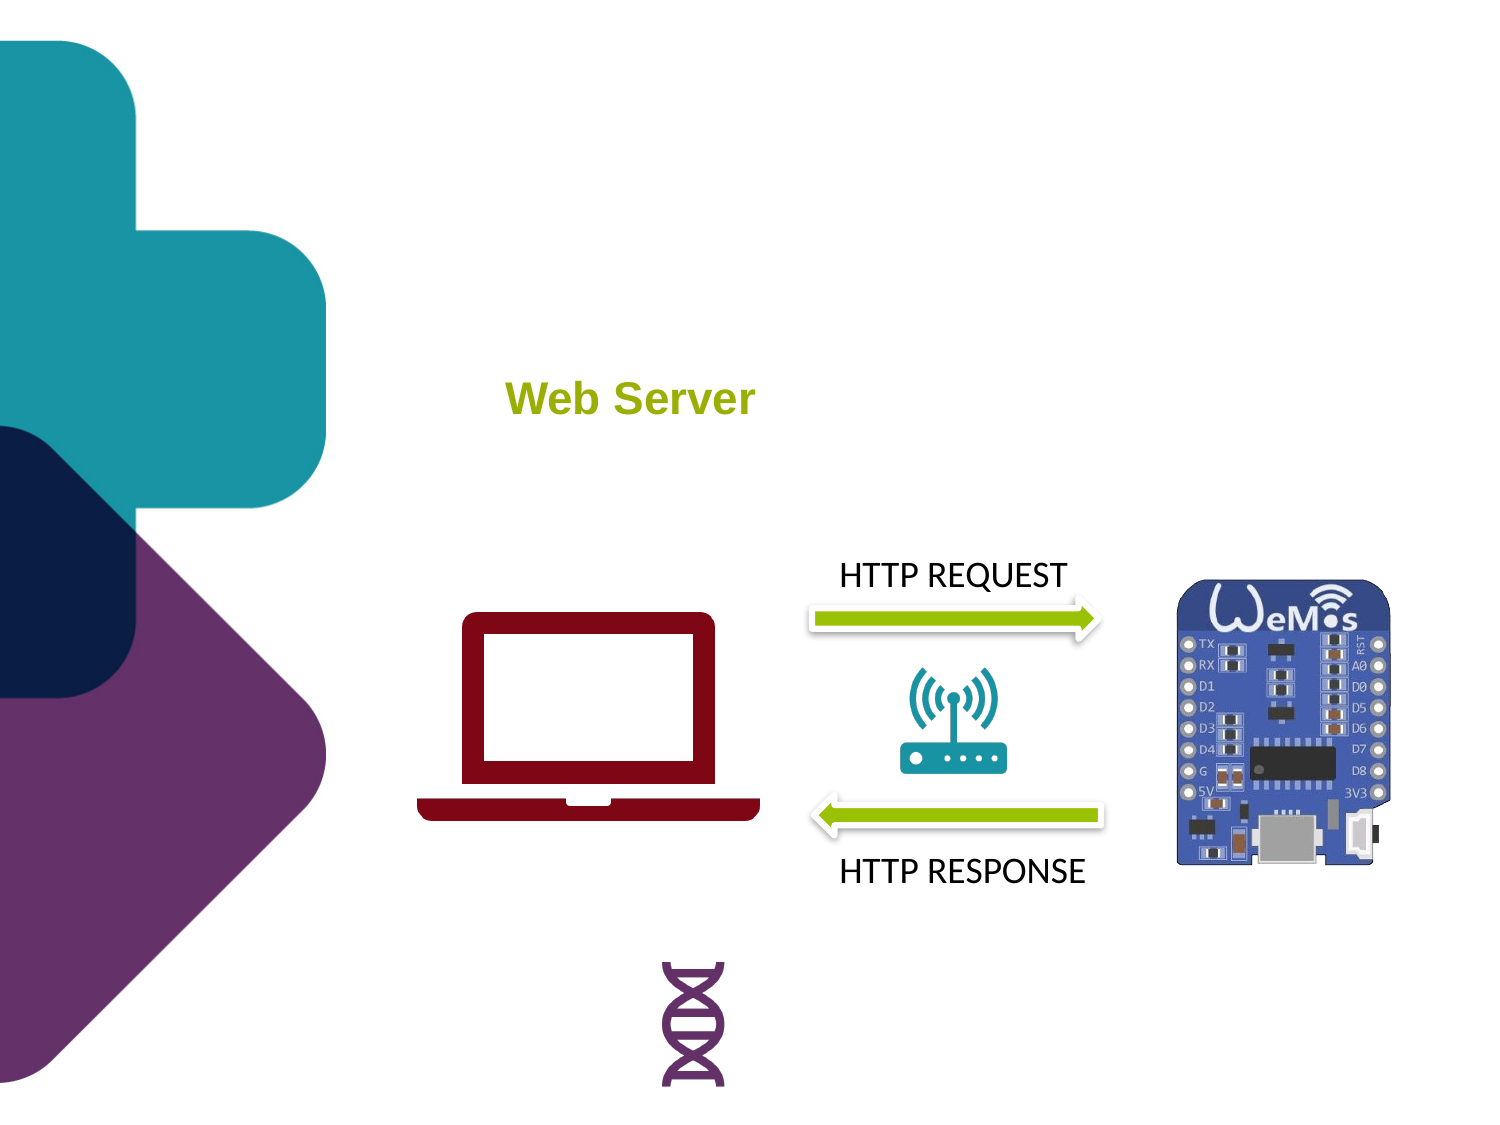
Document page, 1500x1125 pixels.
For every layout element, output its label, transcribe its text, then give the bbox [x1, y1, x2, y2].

picture [878, 645, 1029, 796]
text_box HTTP RESPONSE [824, 838, 1102, 899]
text_box [808, 598, 1103, 642]
picture [409, 536, 767, 895]
picture [0, 0, 332, 1125]
text_box HTTP REQUEST [824, 542, 1083, 603]
picture [624, 955, 761, 1093]
title Web Server [490, 361, 1412, 454]
text_box [810, 791, 1105, 838]
picture [1171, 572, 1394, 875]
